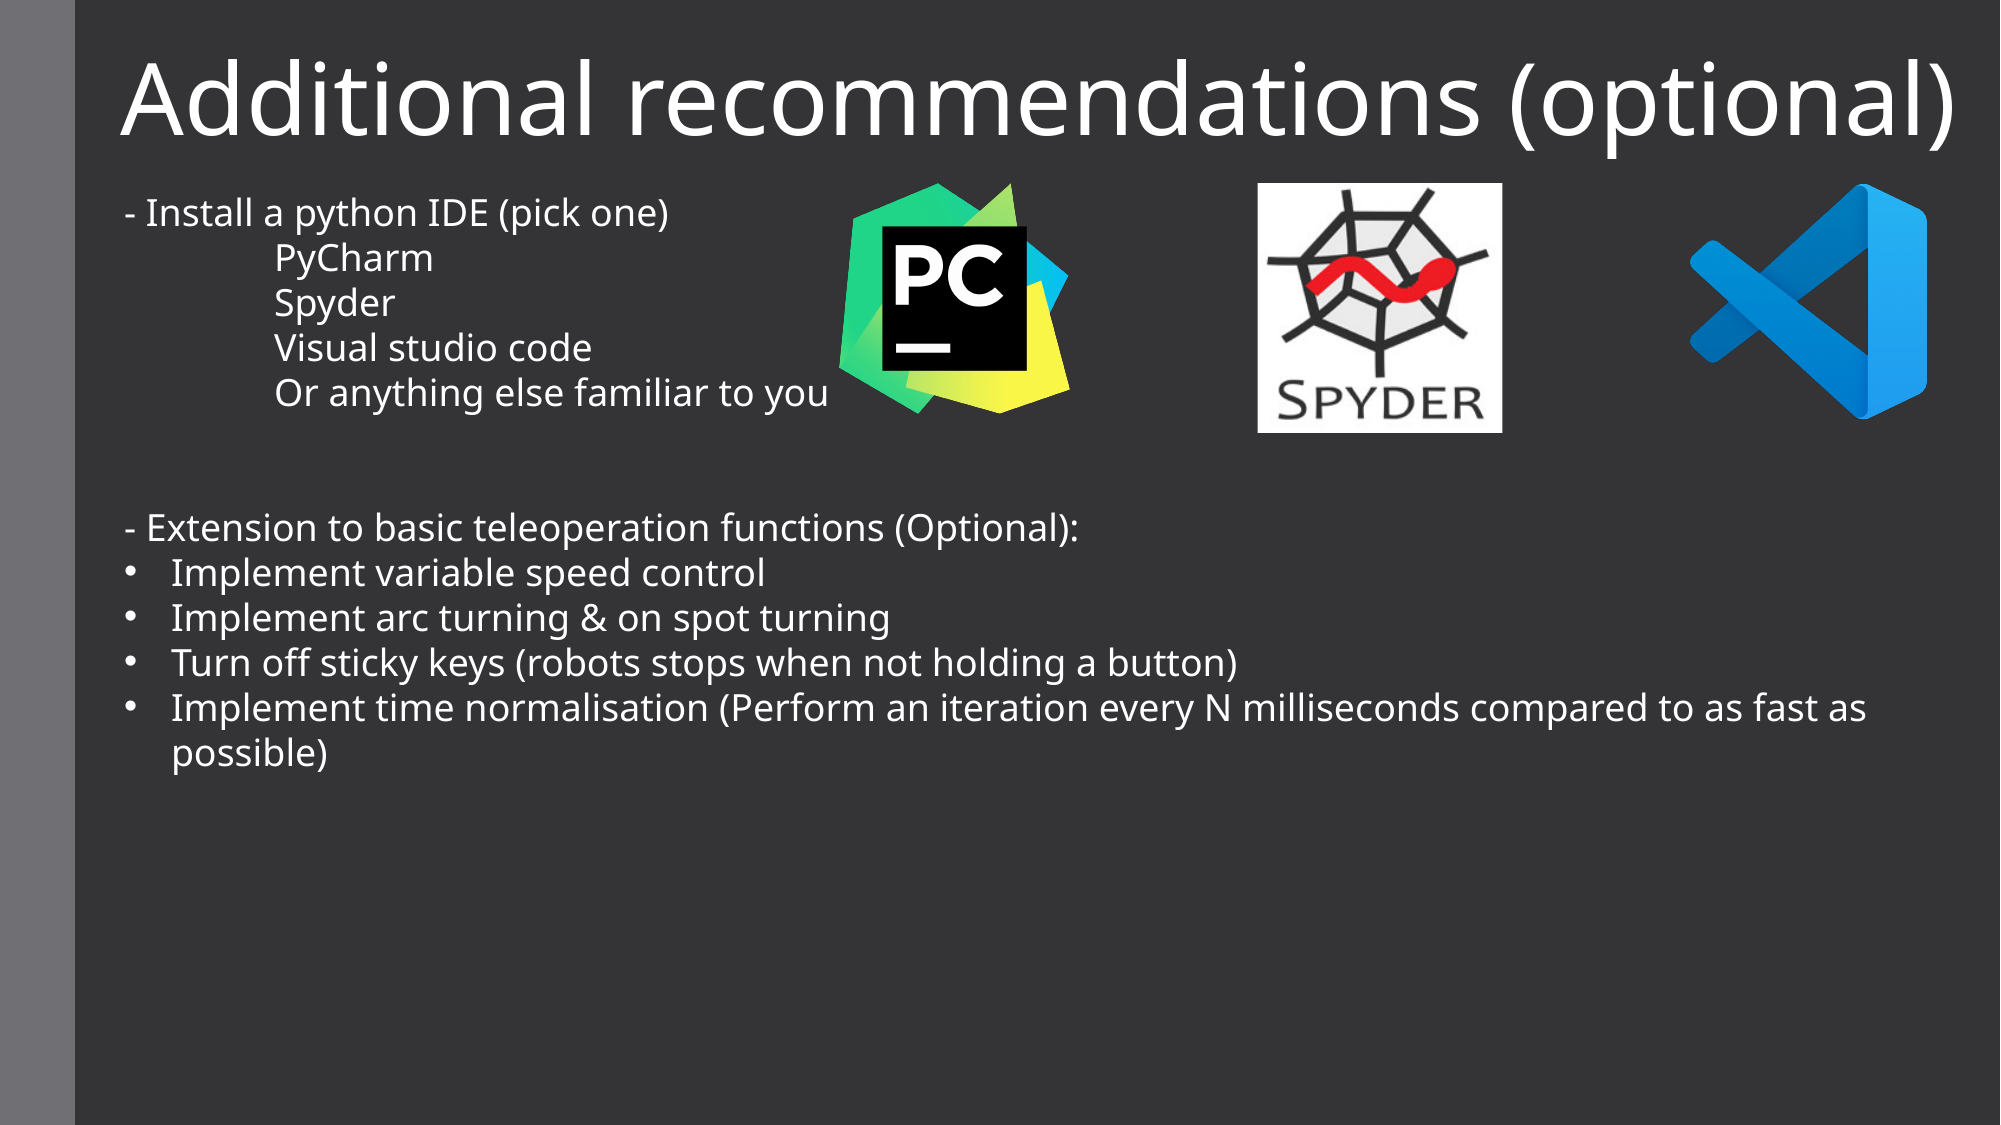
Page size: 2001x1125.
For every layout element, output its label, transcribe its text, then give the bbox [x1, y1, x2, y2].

picture [1257, 183, 1503, 433]
picture [1690, 183, 1927, 420]
text_box - Install a python IDE (pick one) PyCharm Spyder Visual studio code Or anything else familiar to you - Extension to basic teleoperation functions (Optional): Implement variable speed control Implement arc turning & on spot turning Turn off sticky keys (robots stops when not holding a button) Implement time normalisation (Perform an iteration every N milliseconds compared to as fast as possible) [109, 181, 1969, 978]
text_box Additional recommendations (optional) [78, 28, 2000, 283]
picture [839, 183, 1070, 414]
